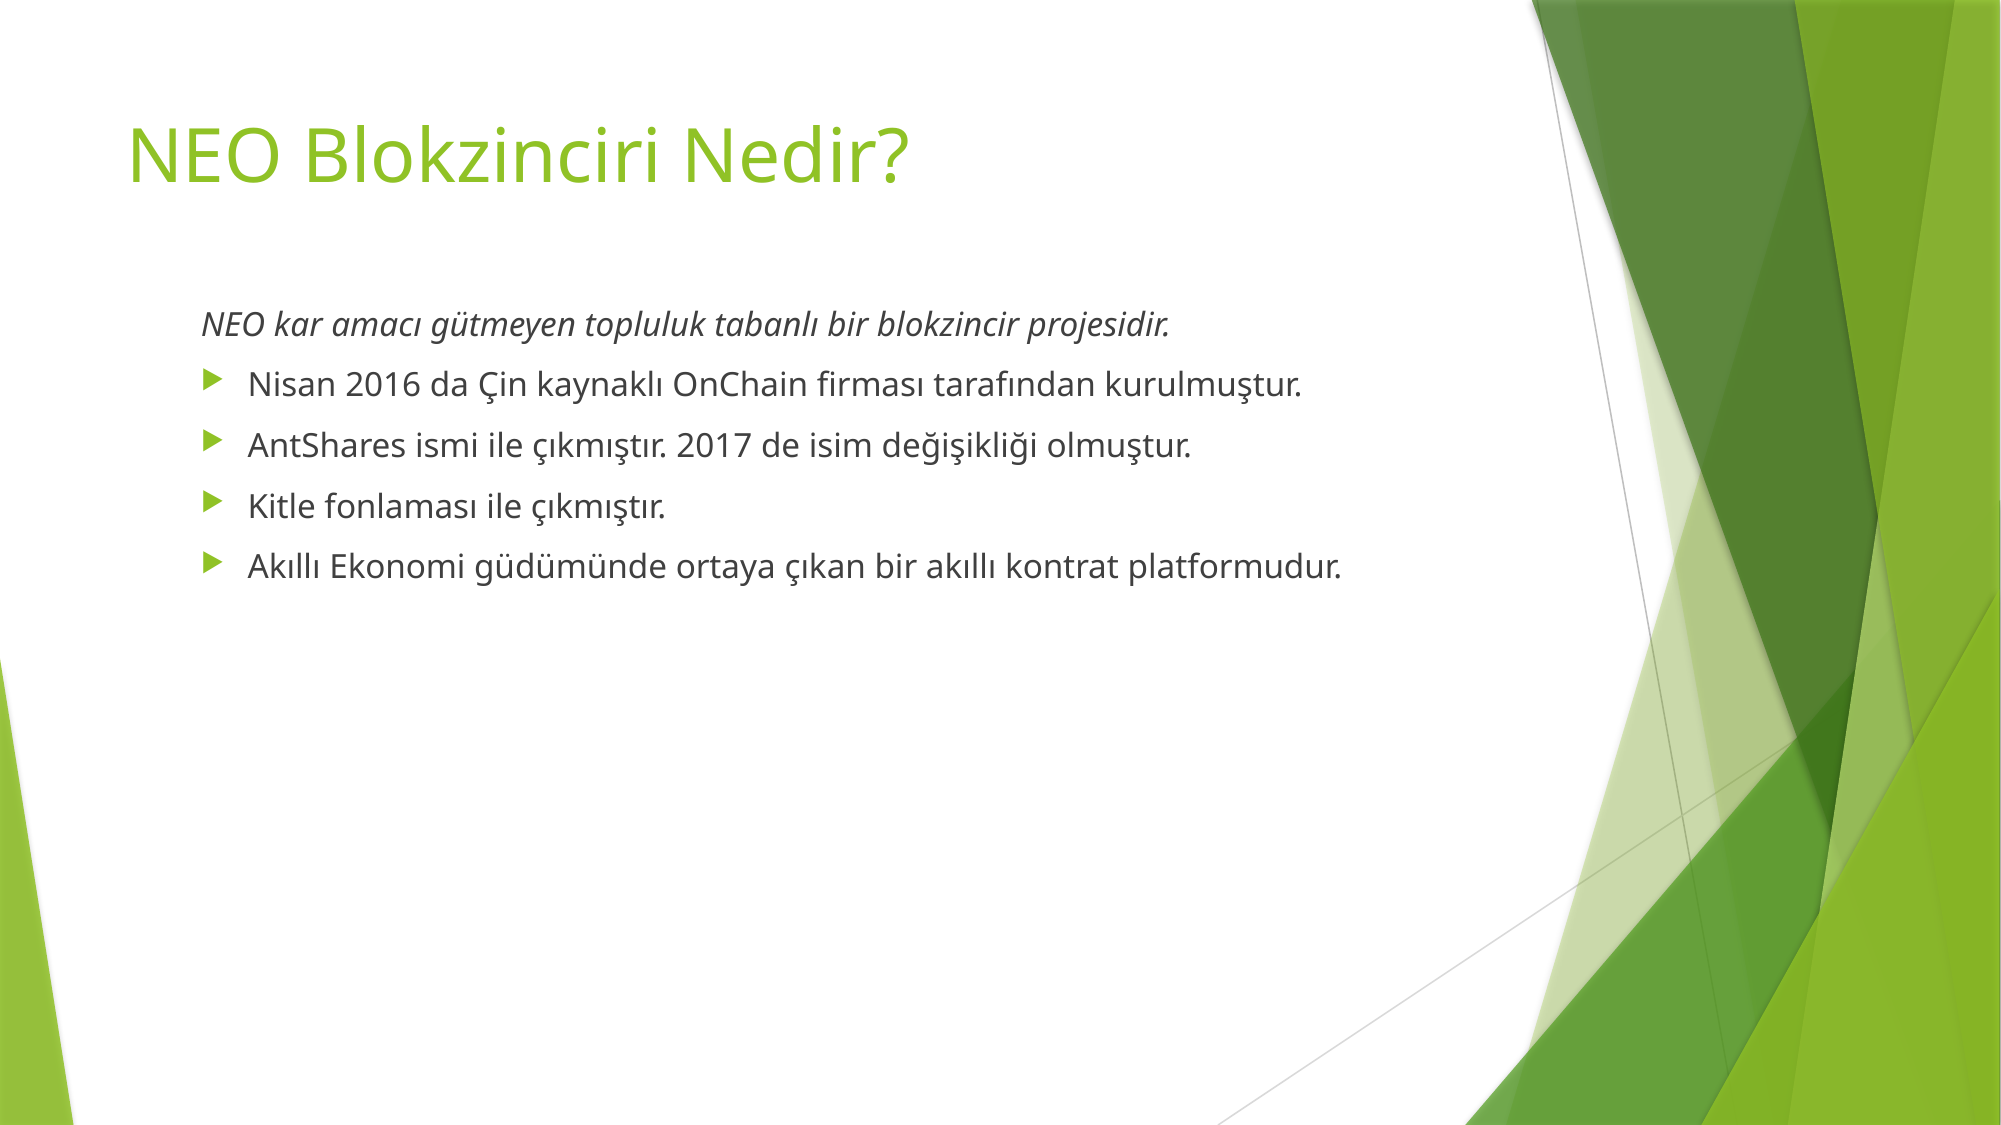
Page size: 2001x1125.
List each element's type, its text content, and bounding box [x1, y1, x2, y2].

title NEO Blokzinciri Nedir? [111, 99, 1522, 295]
text_box NEO kar amacı gütmeyen topluluk tabanlı bir blokzincir projesidir. Nisan 2016 da Çin kaynaklı OnChain firması tarafından kurulmuştur. AntShares ismi ile çıkmıştır. 2017 de isim değişikliği olmuştur. Kitle fonlaması ile çıkmıştır. Akıllı Ekonomi güdümünde ortaya çıkan bir akıllı kontrat platformudur. [111, 295, 1771, 991]
